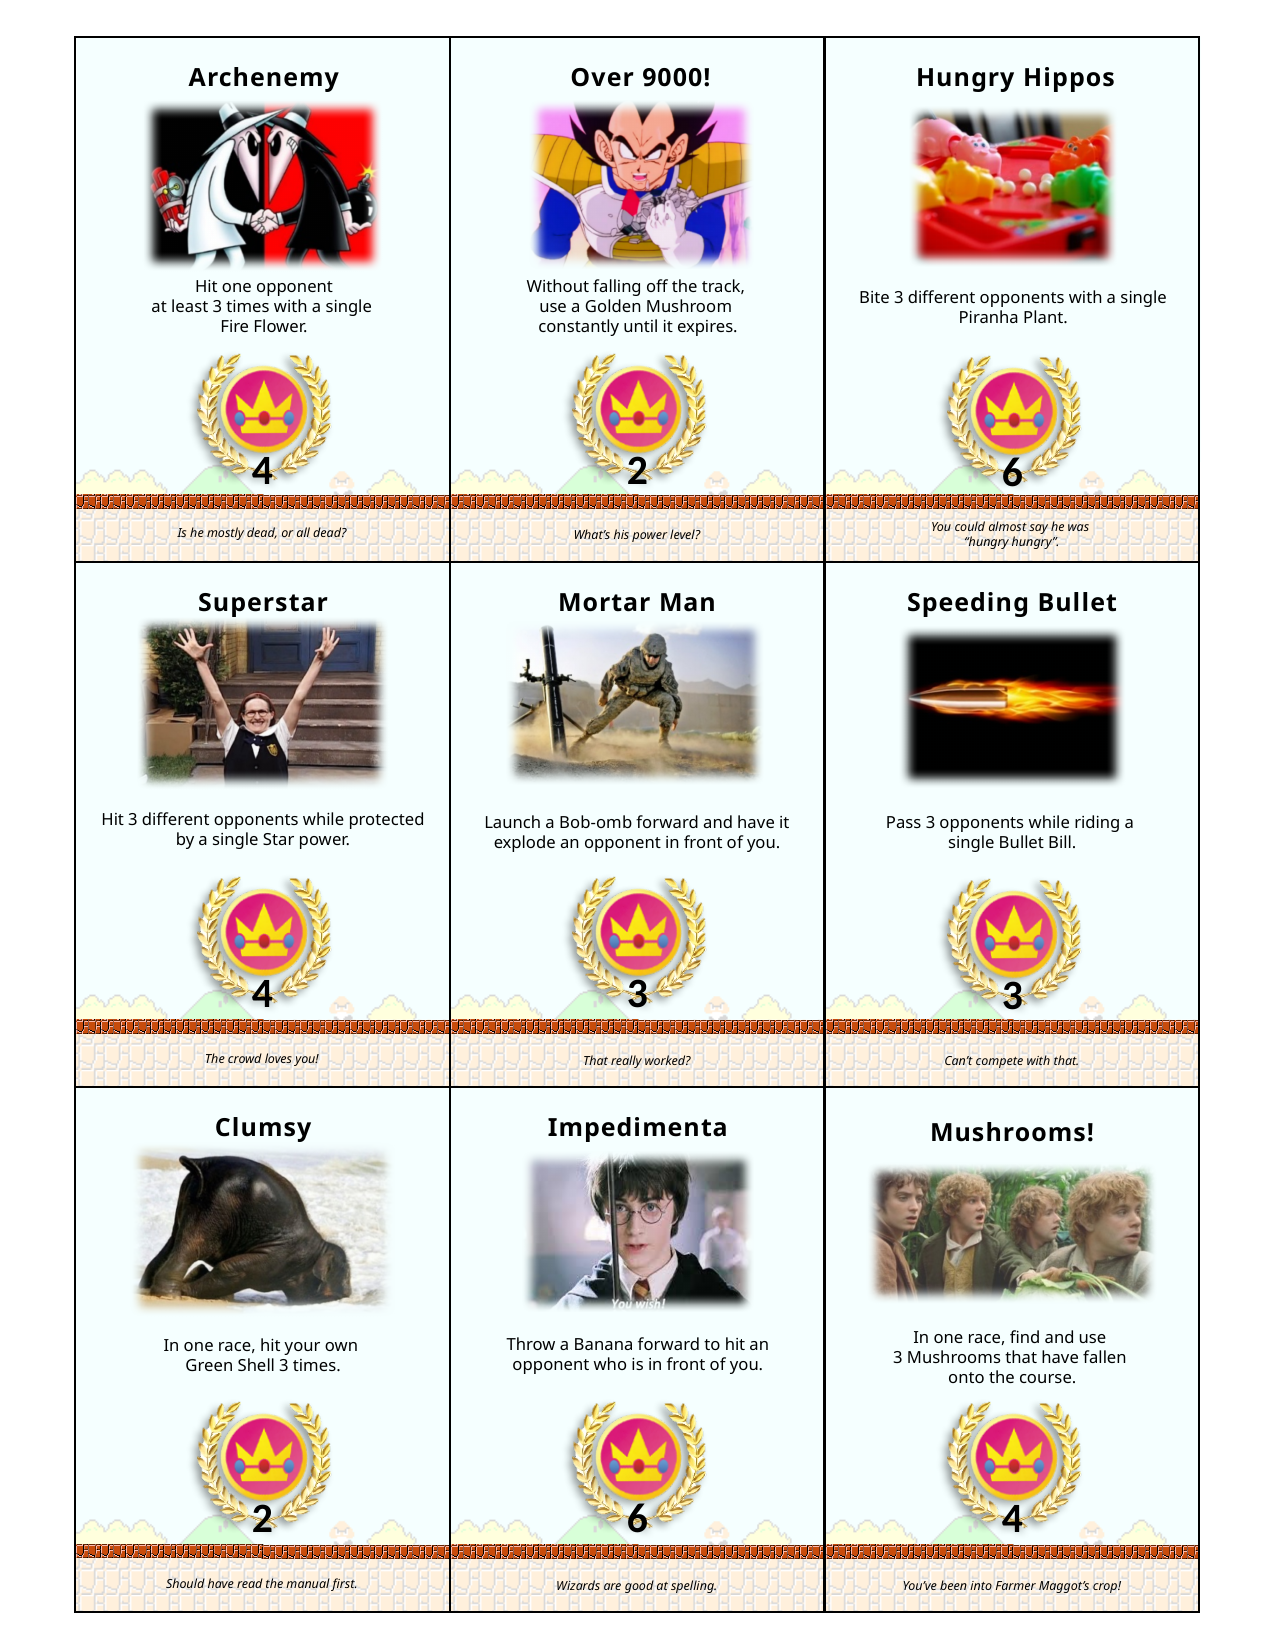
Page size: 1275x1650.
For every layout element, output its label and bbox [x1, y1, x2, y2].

text_box [74, 37, 1199, 1613]
